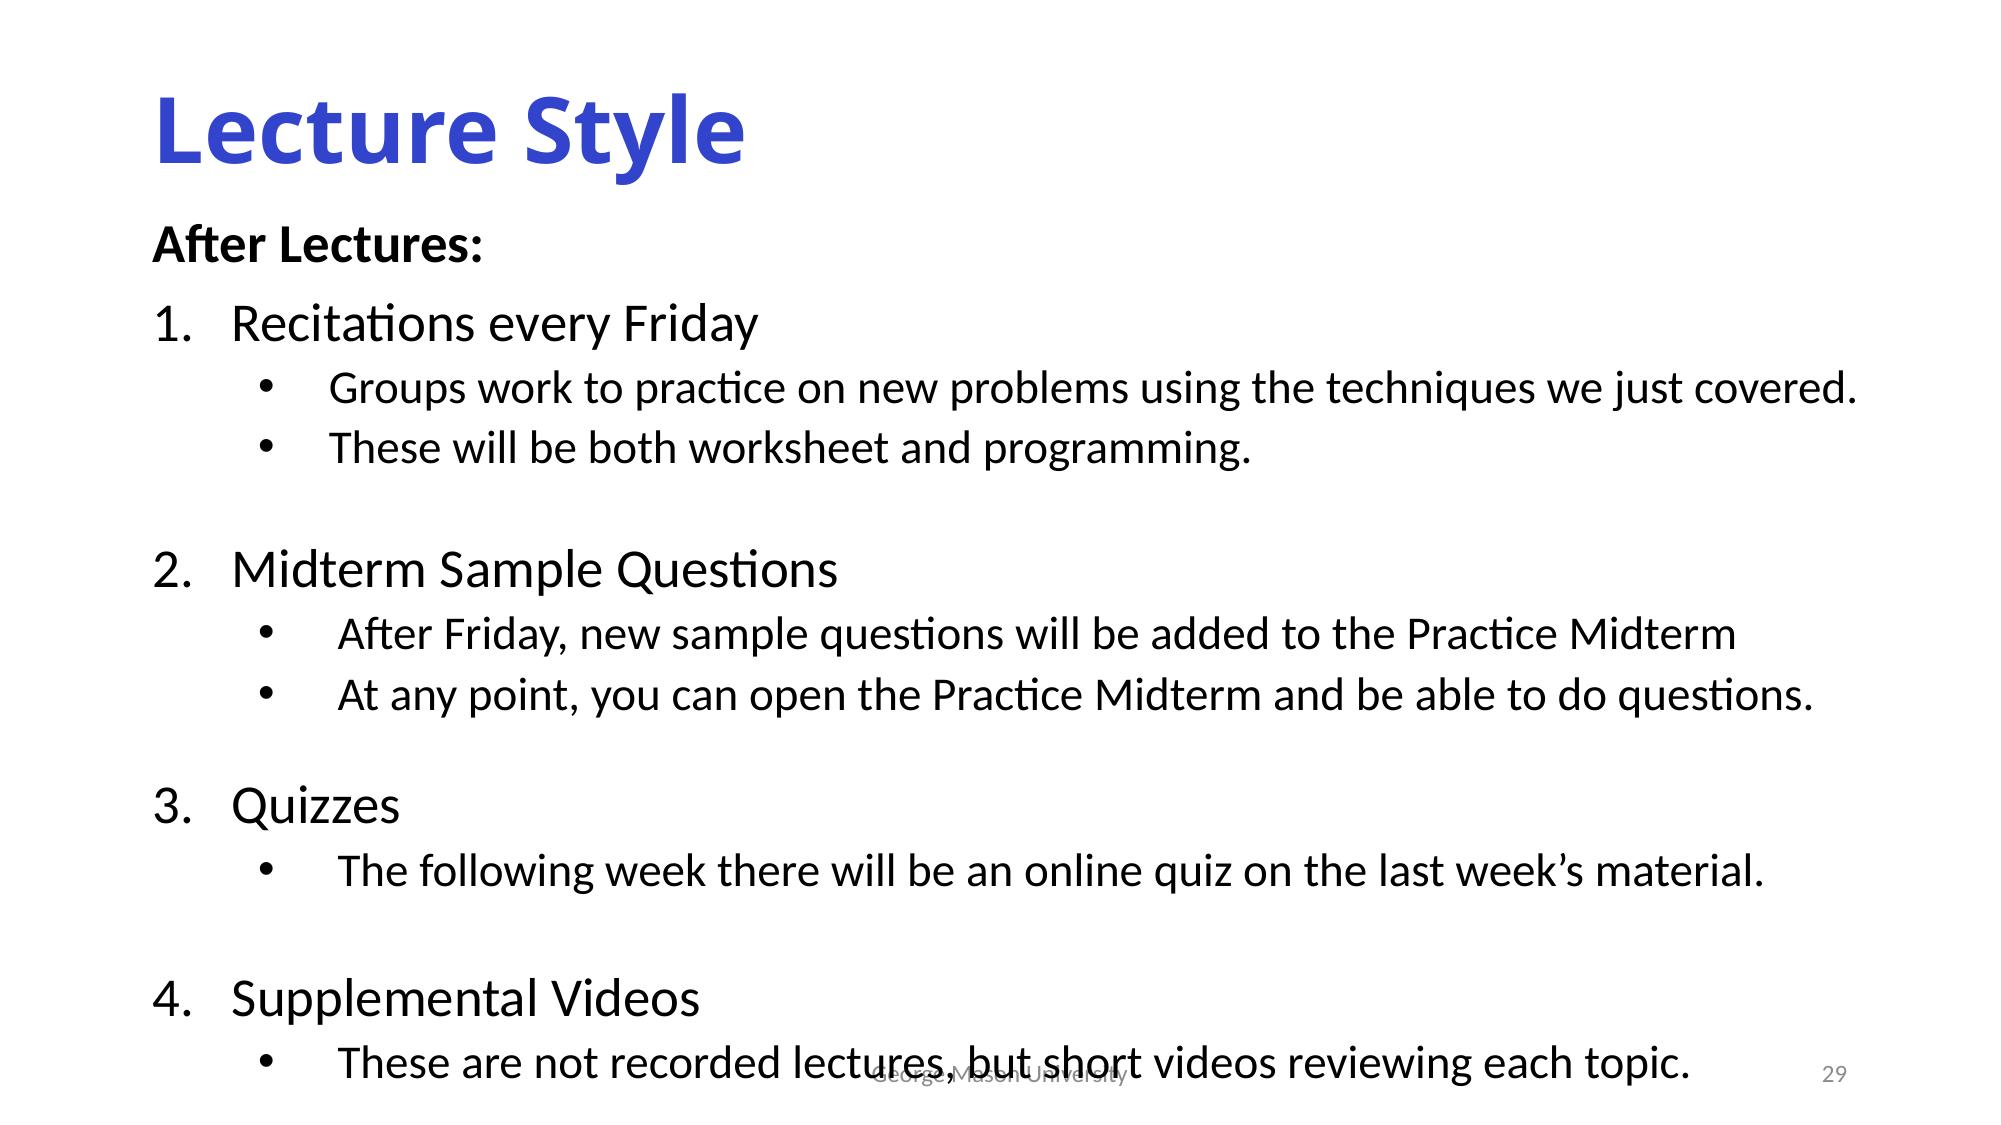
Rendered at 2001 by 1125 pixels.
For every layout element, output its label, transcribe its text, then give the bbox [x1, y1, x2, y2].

footer George Mason University [662, 1042, 1338, 1103]
list After Lectures: Recitations every Friday Groups work to practice on new problems using the techniques we just covered. These will be both worksheet and programming. Midterm Sample Questions After Friday, new sample questions will be added to the Practice Midterm At any point, you can open the Practice Midterm and be able to do questions. Quizzes The following week there will be an online quiz on the last week’s material. Supplemental Videos These are not recorded lectures, but short videos reviewing each topic. [137, 207, 2000, 1103]
title Lecture Style [137, 59, 1863, 207]
slide_number 29 [1412, 1042, 1863, 1103]
